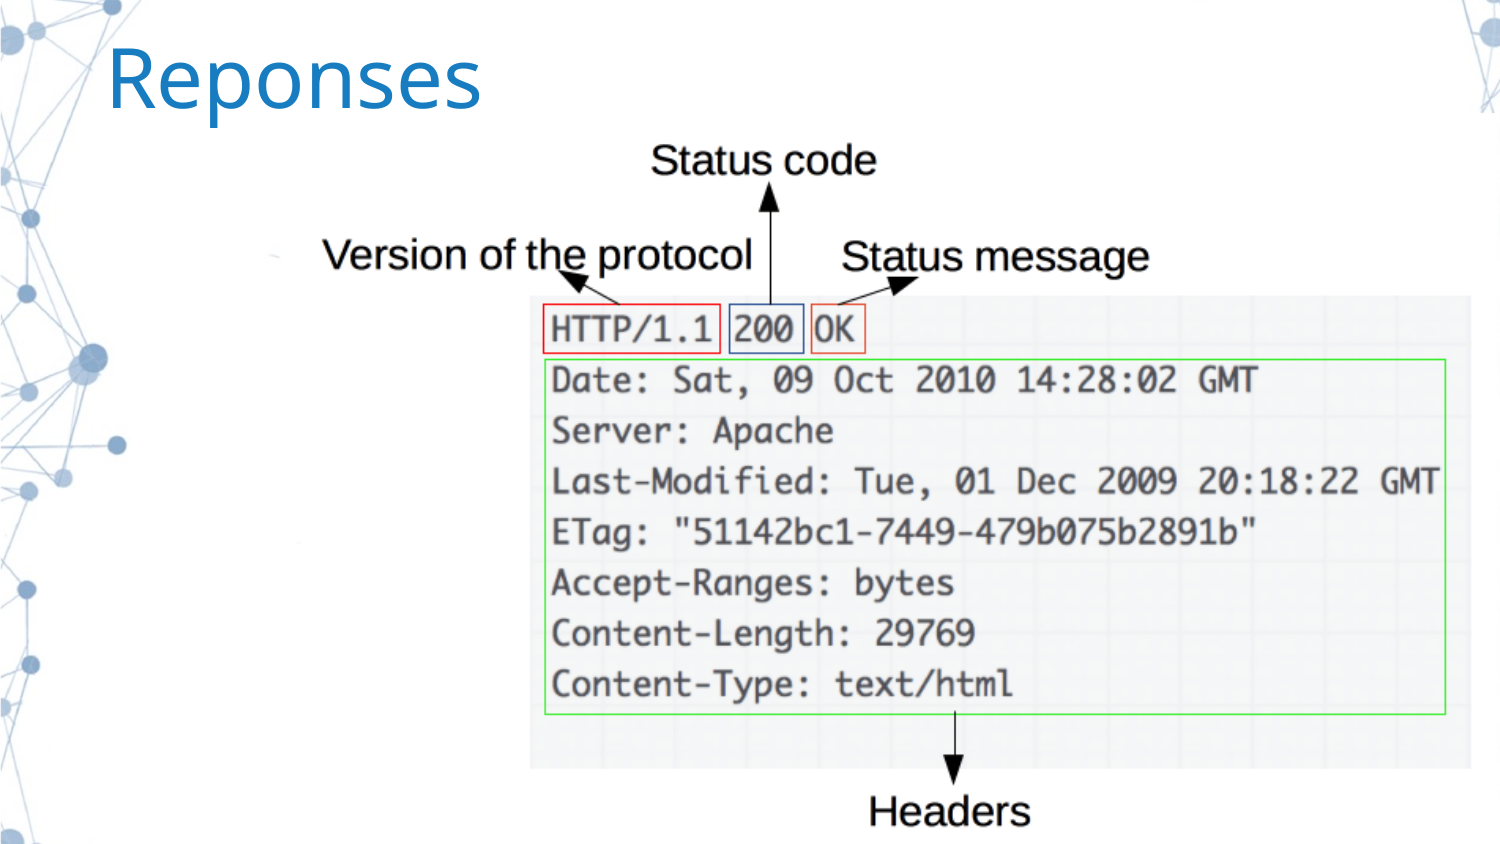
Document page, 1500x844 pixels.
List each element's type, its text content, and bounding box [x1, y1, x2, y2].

title Reponses [90, 0, 1384, 164]
picture [1, 1, 1500, 844]
